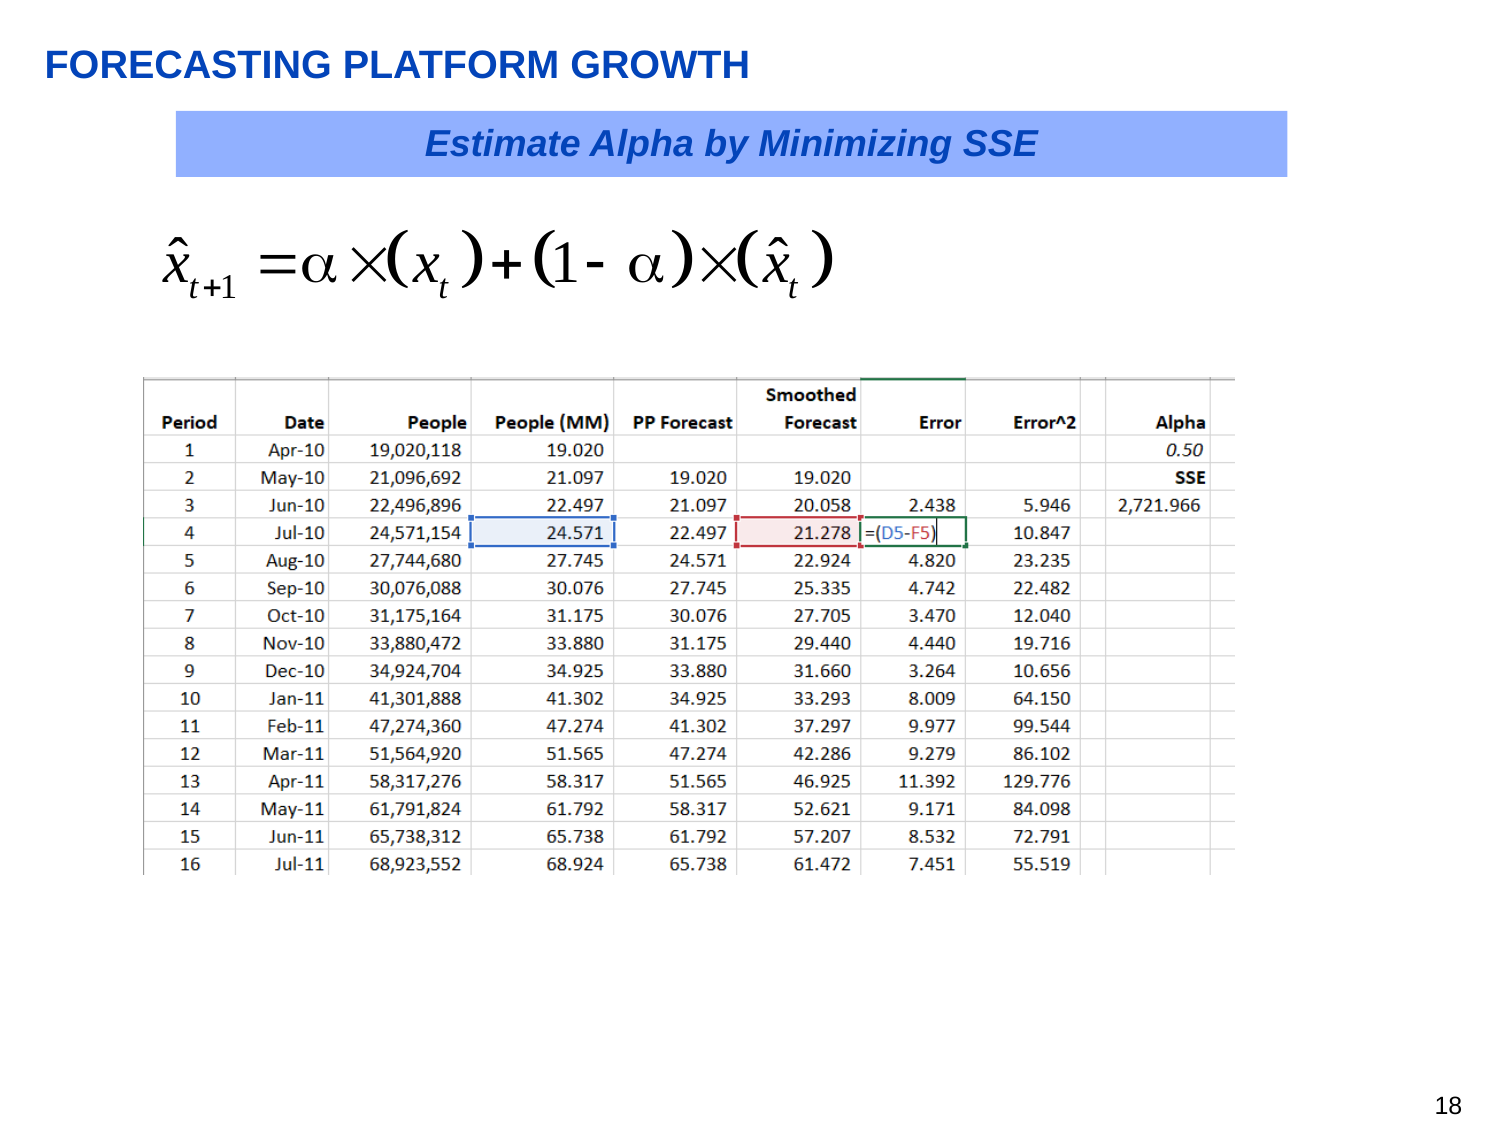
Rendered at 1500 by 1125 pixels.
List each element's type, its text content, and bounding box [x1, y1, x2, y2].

picture [143, 377, 1235, 875]
title FORECASTING PLATFORM GROWTH [44, 38, 1488, 87]
text_box Estimate Alpha by Minimizing SSE [175, 110, 1288, 177]
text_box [151, 217, 841, 319]
slide_number 17 [1149, 1089, 1463, 1121]
